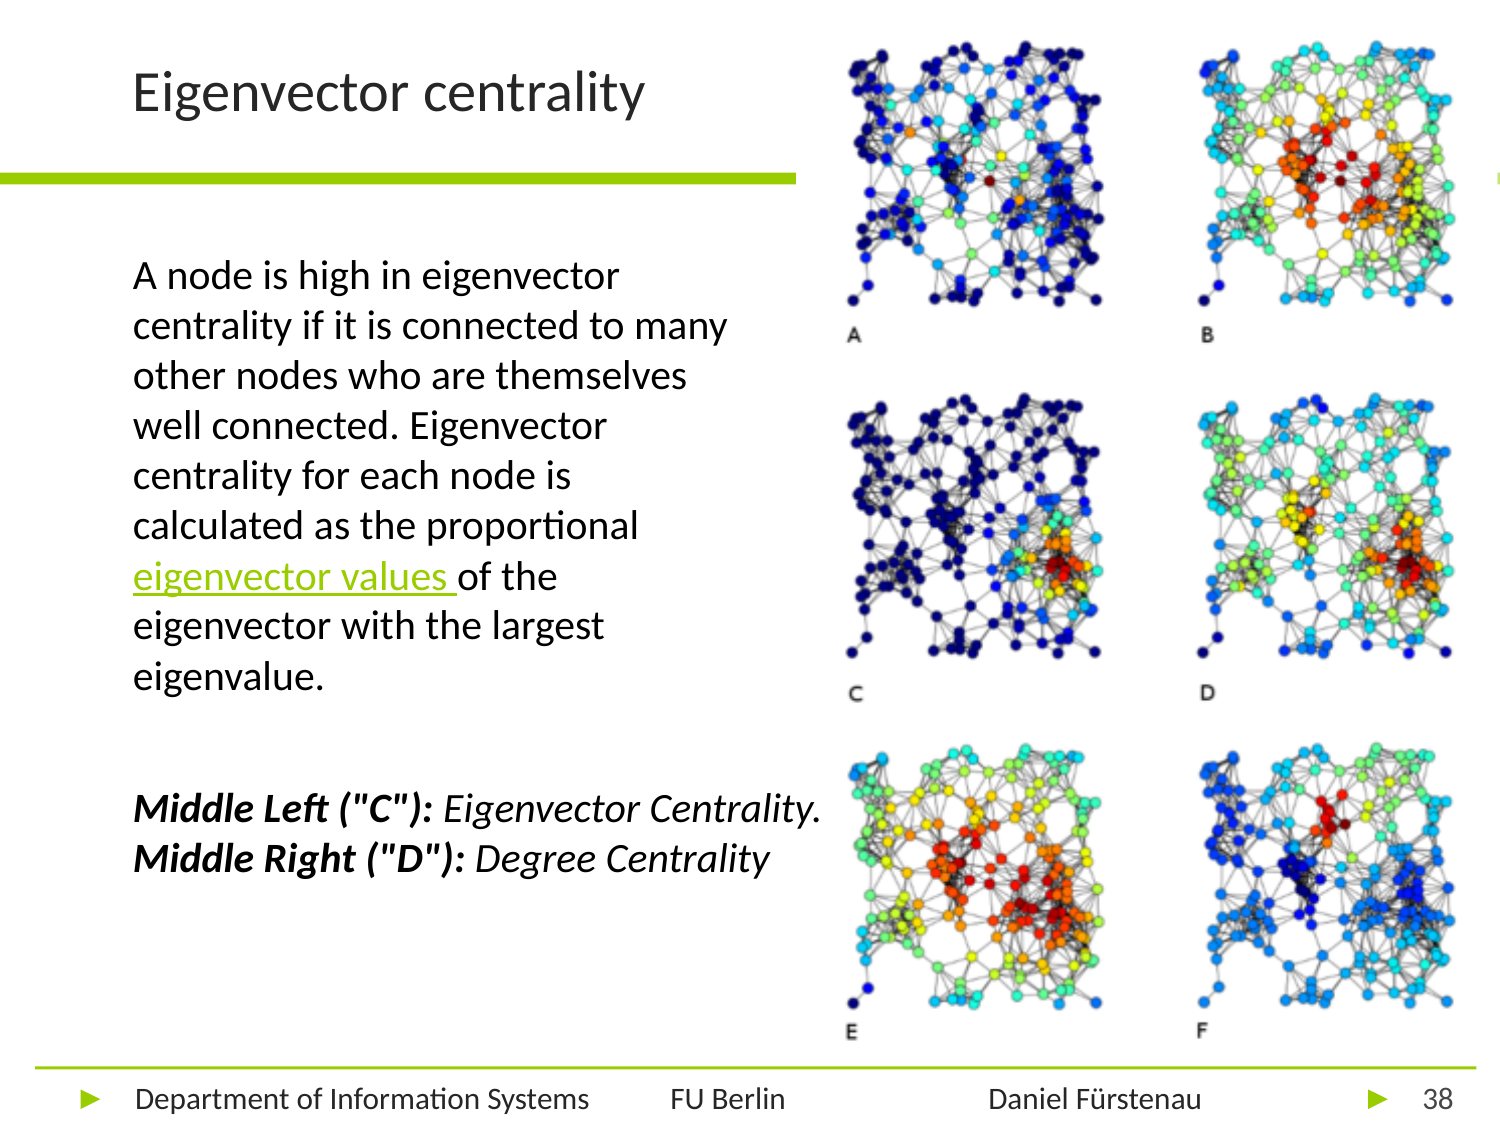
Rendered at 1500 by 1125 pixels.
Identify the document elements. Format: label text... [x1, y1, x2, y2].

slide_number 38 [1394, 1071, 1454, 1123]
title Eigenvector centrality [118, 0, 794, 178]
picture [796, 0, 1500, 1055]
text_box Middle Left ("C"): Eigenvector Centrality. Middle Right ("D"): Degree Centrality [118, 773, 791, 889]
text_box A node is high in eigenvector centrality if it is connected to many other nodes who are themselves well connected. Eigenvector centrality for each node is calculated as the proportional eigenvector values of the eigenvector with the largest eigenvalue. [118, 240, 760, 706]
